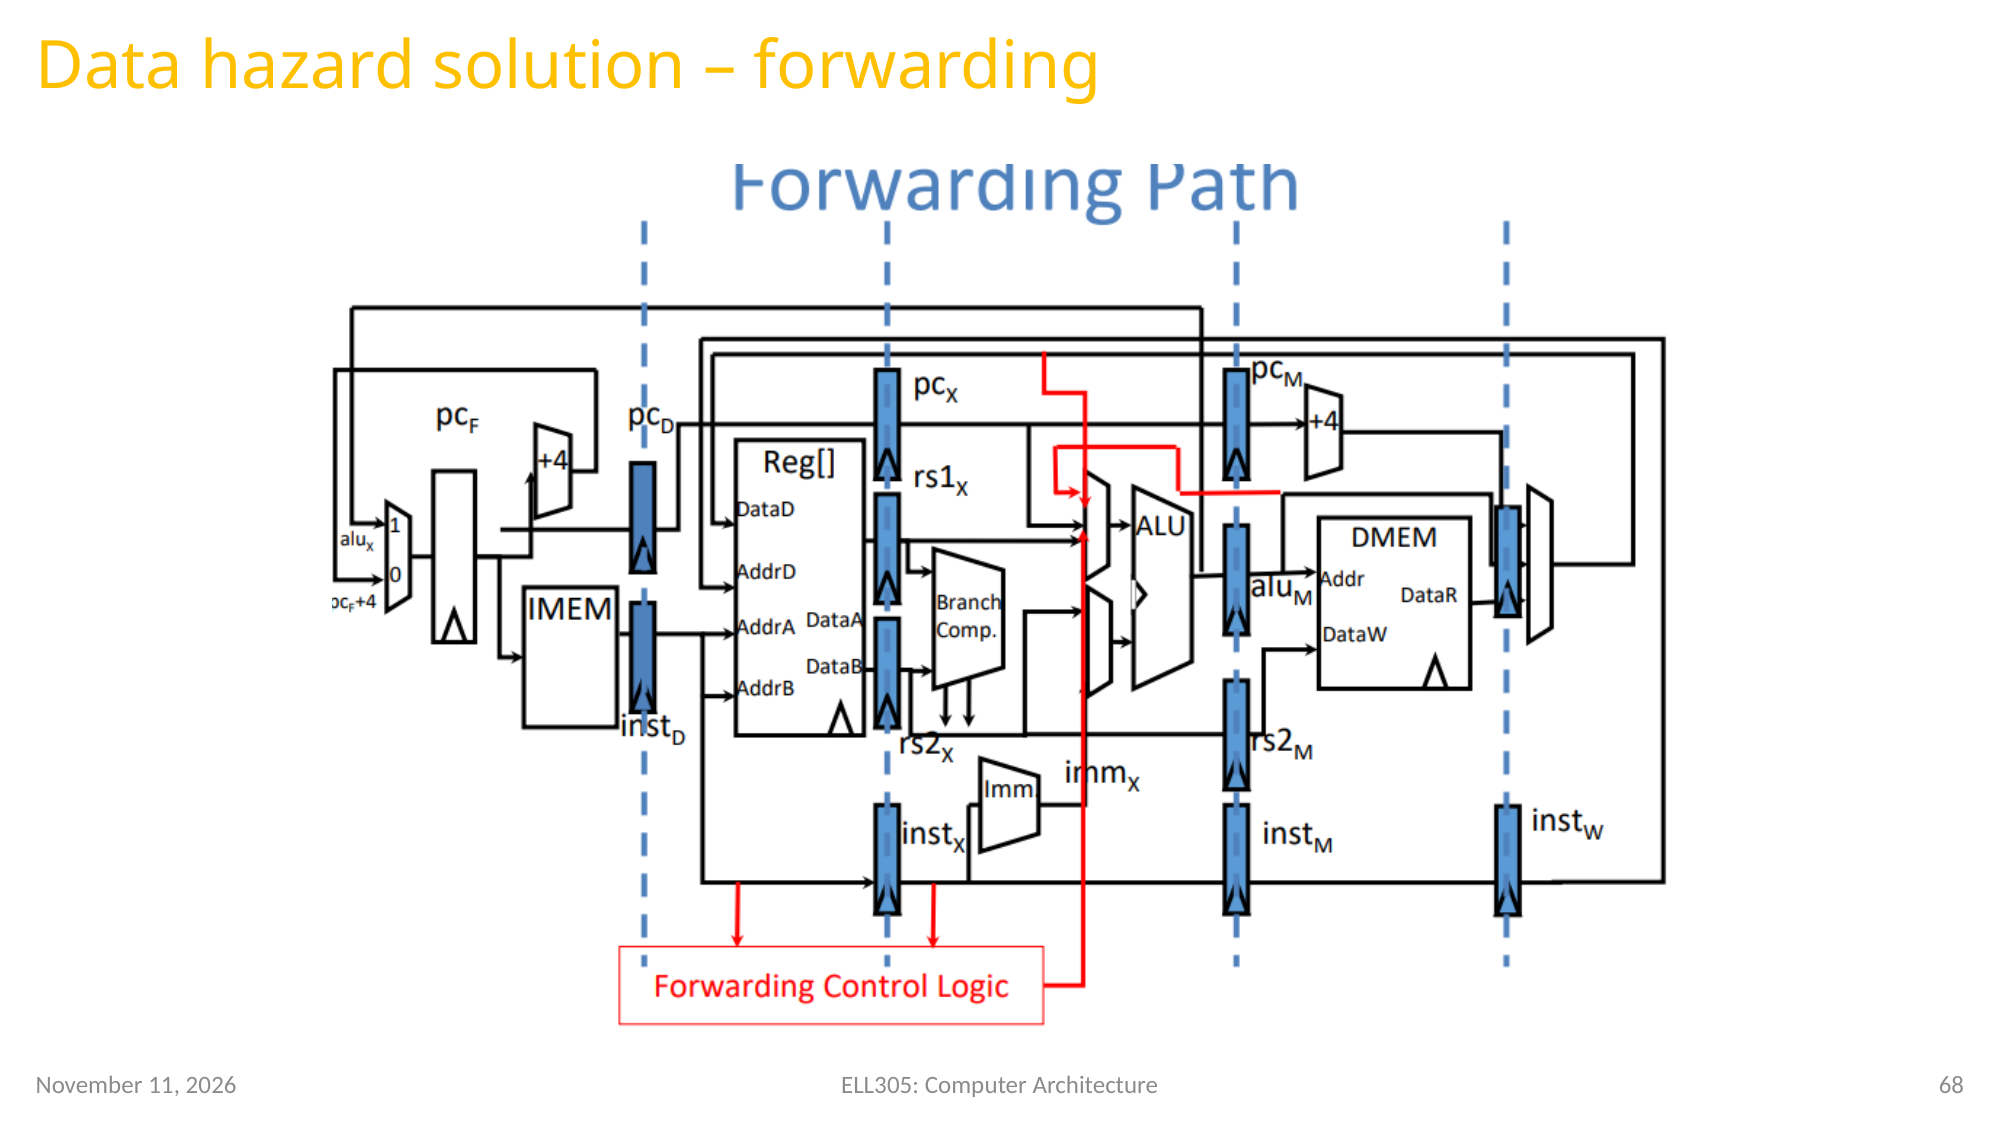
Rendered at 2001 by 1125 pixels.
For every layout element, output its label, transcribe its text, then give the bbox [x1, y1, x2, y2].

footer ELL305: Computer Architecture [662, 1053, 1338, 1114]
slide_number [20, 1053, 471, 1114]
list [331, 164, 1672, 1032]
slide_number 68 [1529, 1053, 1980, 1114]
title Data hazard solution – forwarding [20, 22, 1984, 112]
